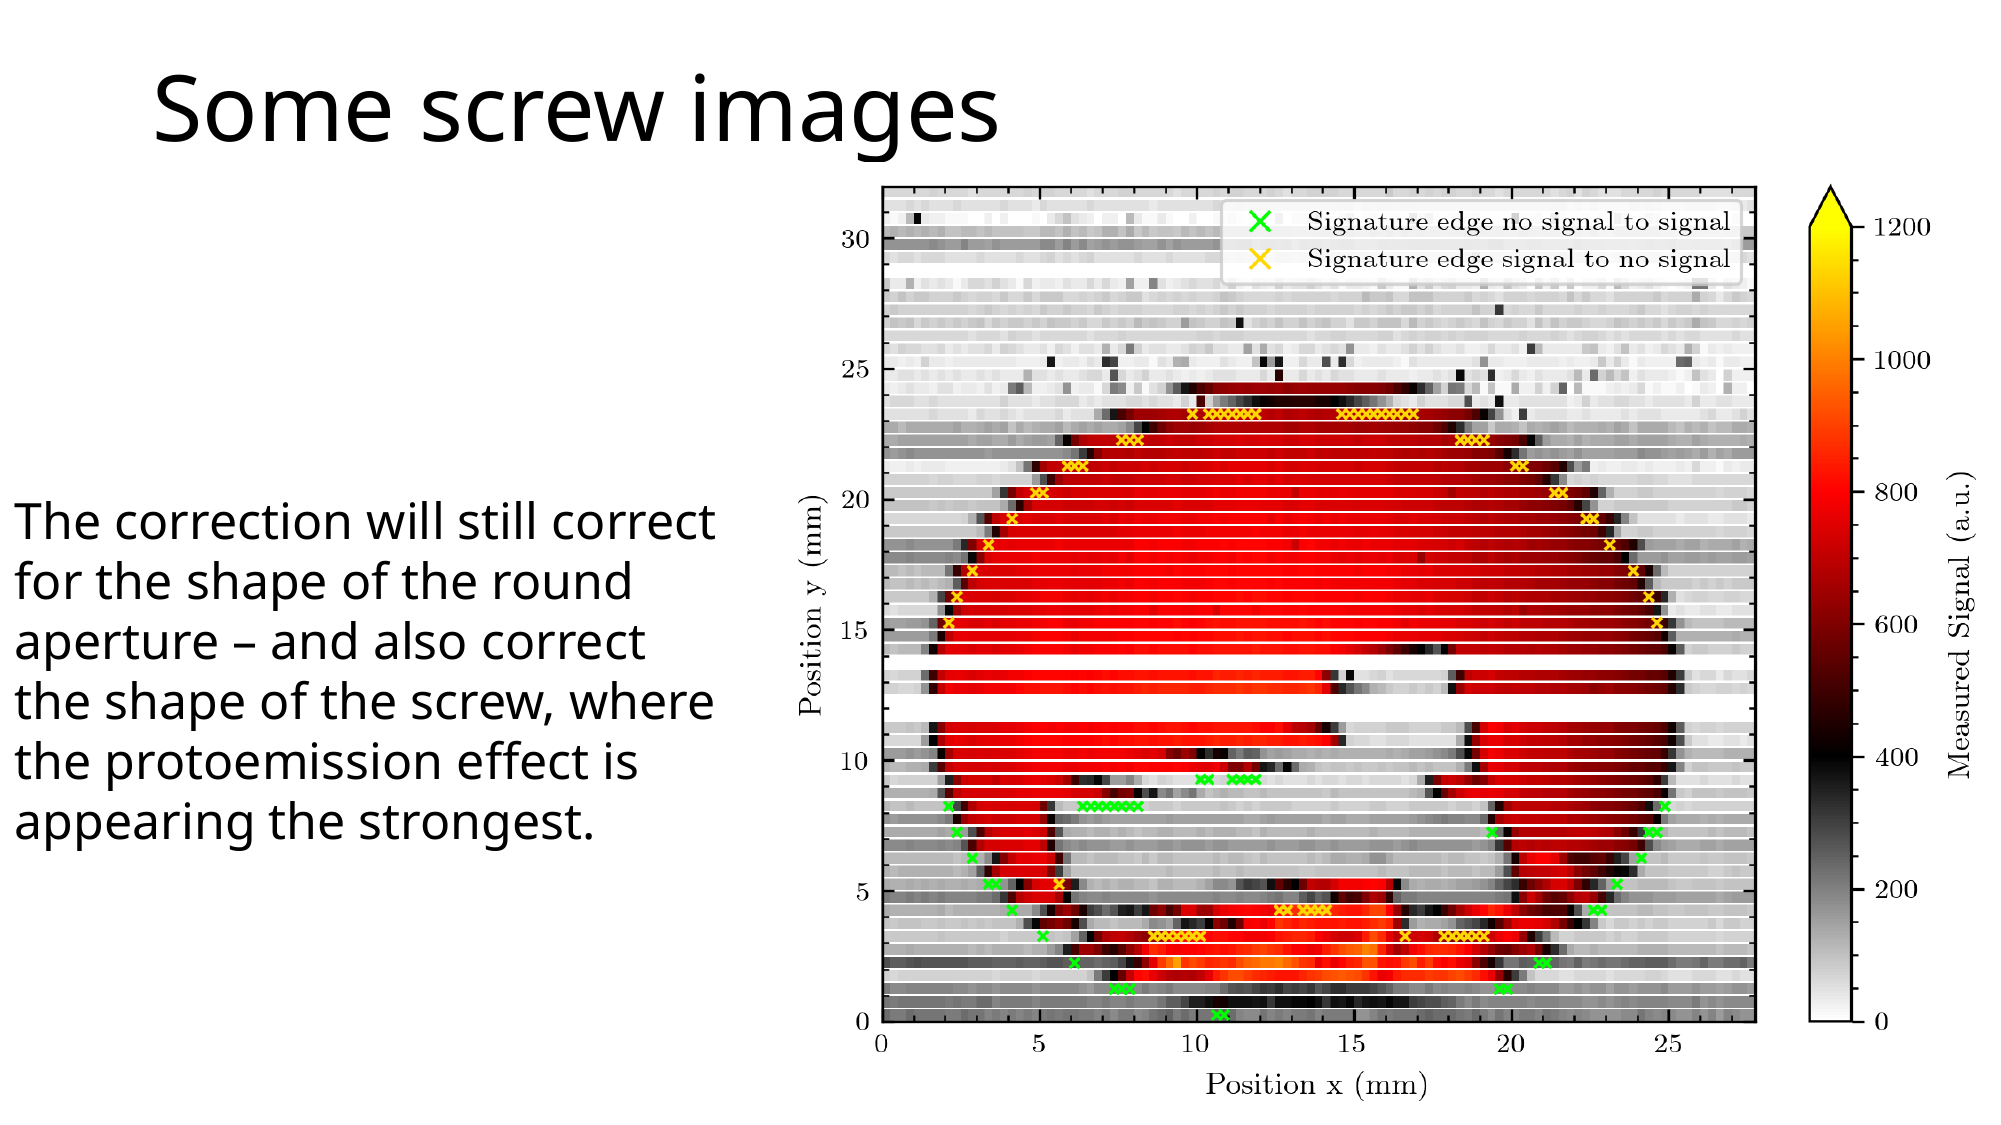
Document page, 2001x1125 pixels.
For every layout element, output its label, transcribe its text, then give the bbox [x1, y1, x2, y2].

picture [772, 162, 2000, 1125]
title Some screw images [137, 3, 1863, 221]
text_box The correction will still correct for the shape of the round aperture – and also correct the shape of the screw, where the protoemission effect is appearing the strongest. [0, 481, 746, 977]
